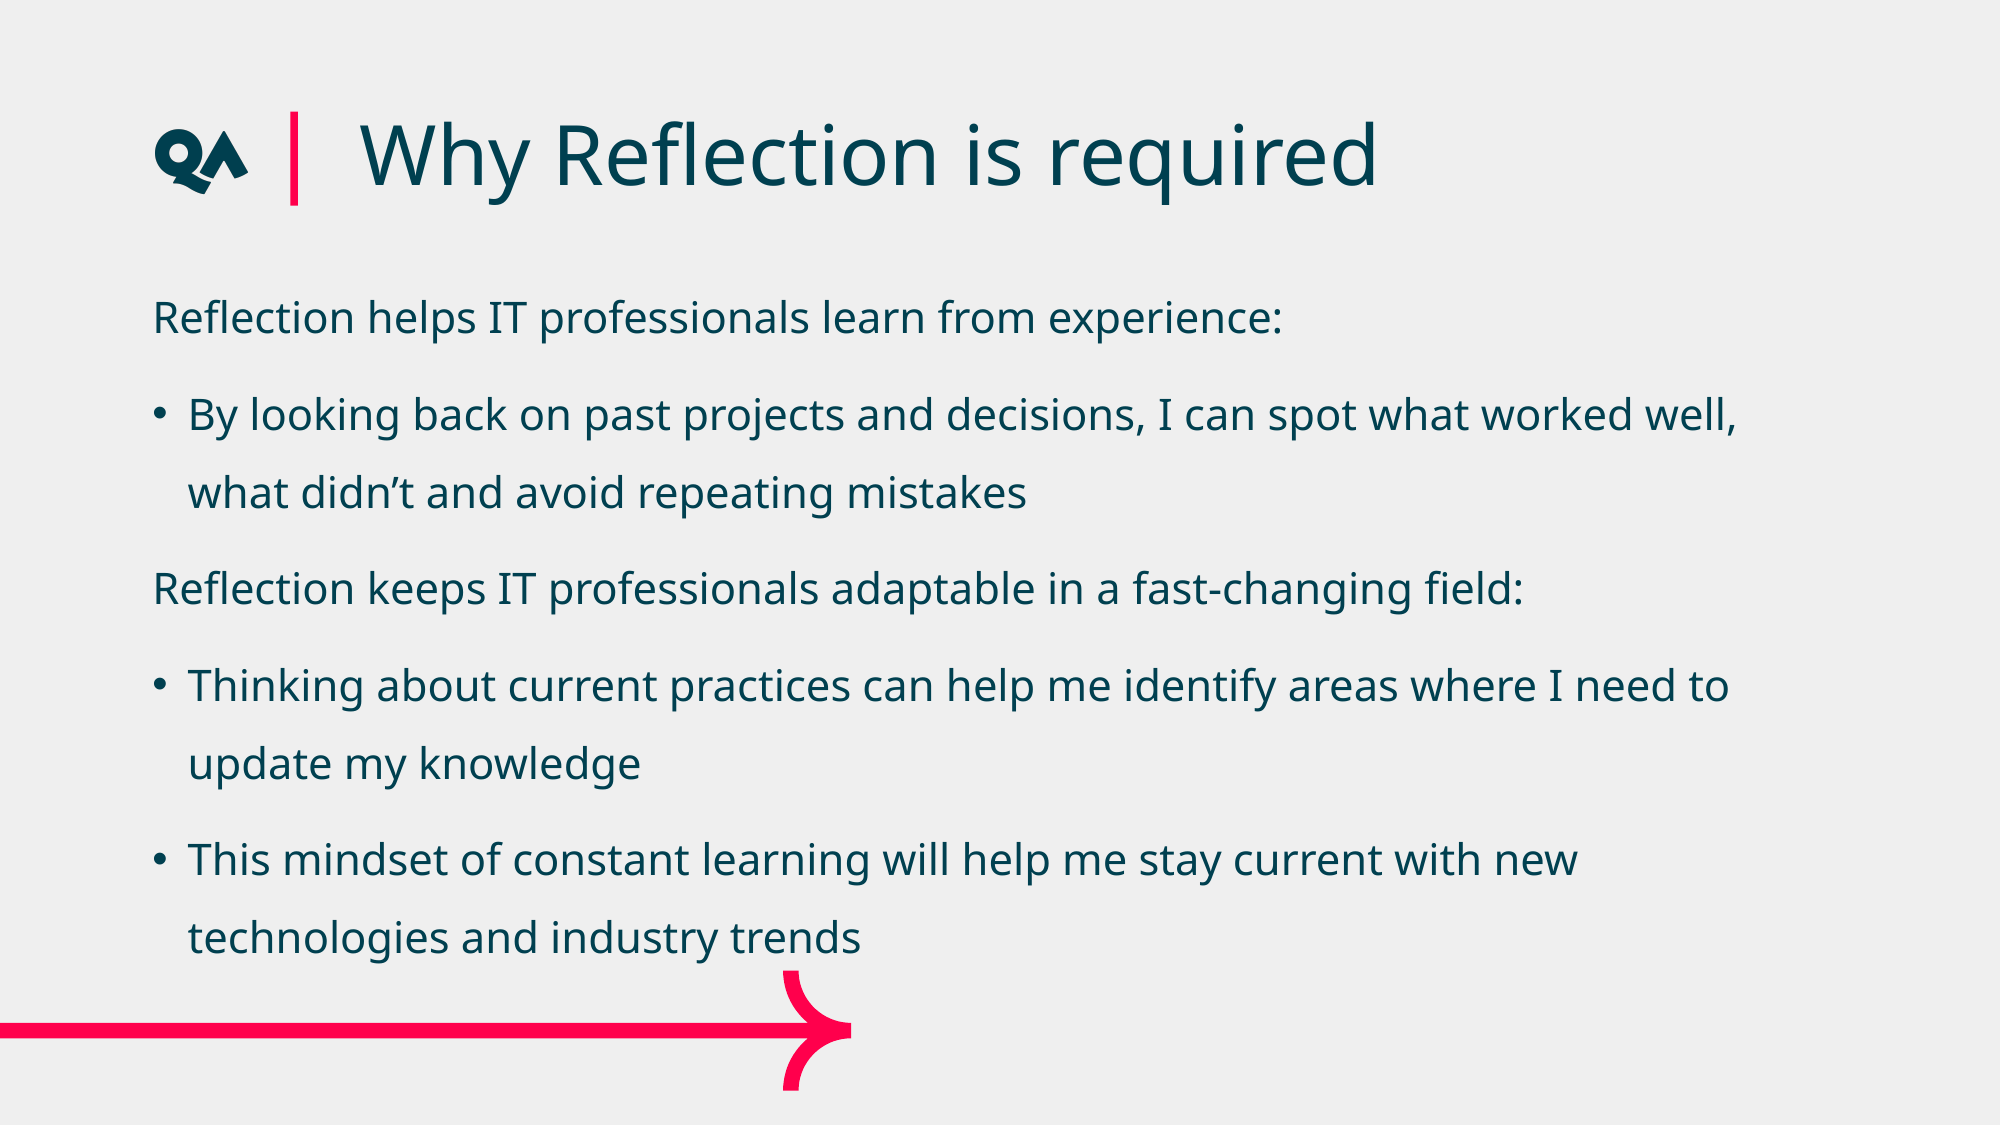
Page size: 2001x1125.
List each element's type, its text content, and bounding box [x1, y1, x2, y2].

picture [137, 114, 266, 206]
list Reflection helps IT professionals learn from experience: By looking back on past projects and decisions, I can spot what worked well, what didn’t and avoid repeating mistakes Reflection keeps IT professionals adaptable in a fast-changing field: Thinking about current practices can help me identify areas where I need to update my knowledge This mindset of constant learning will help me stay current with new technologies and industry trends [137, 256, 1863, 971]
title Why Reflection is required [344, 111, 1863, 205]
